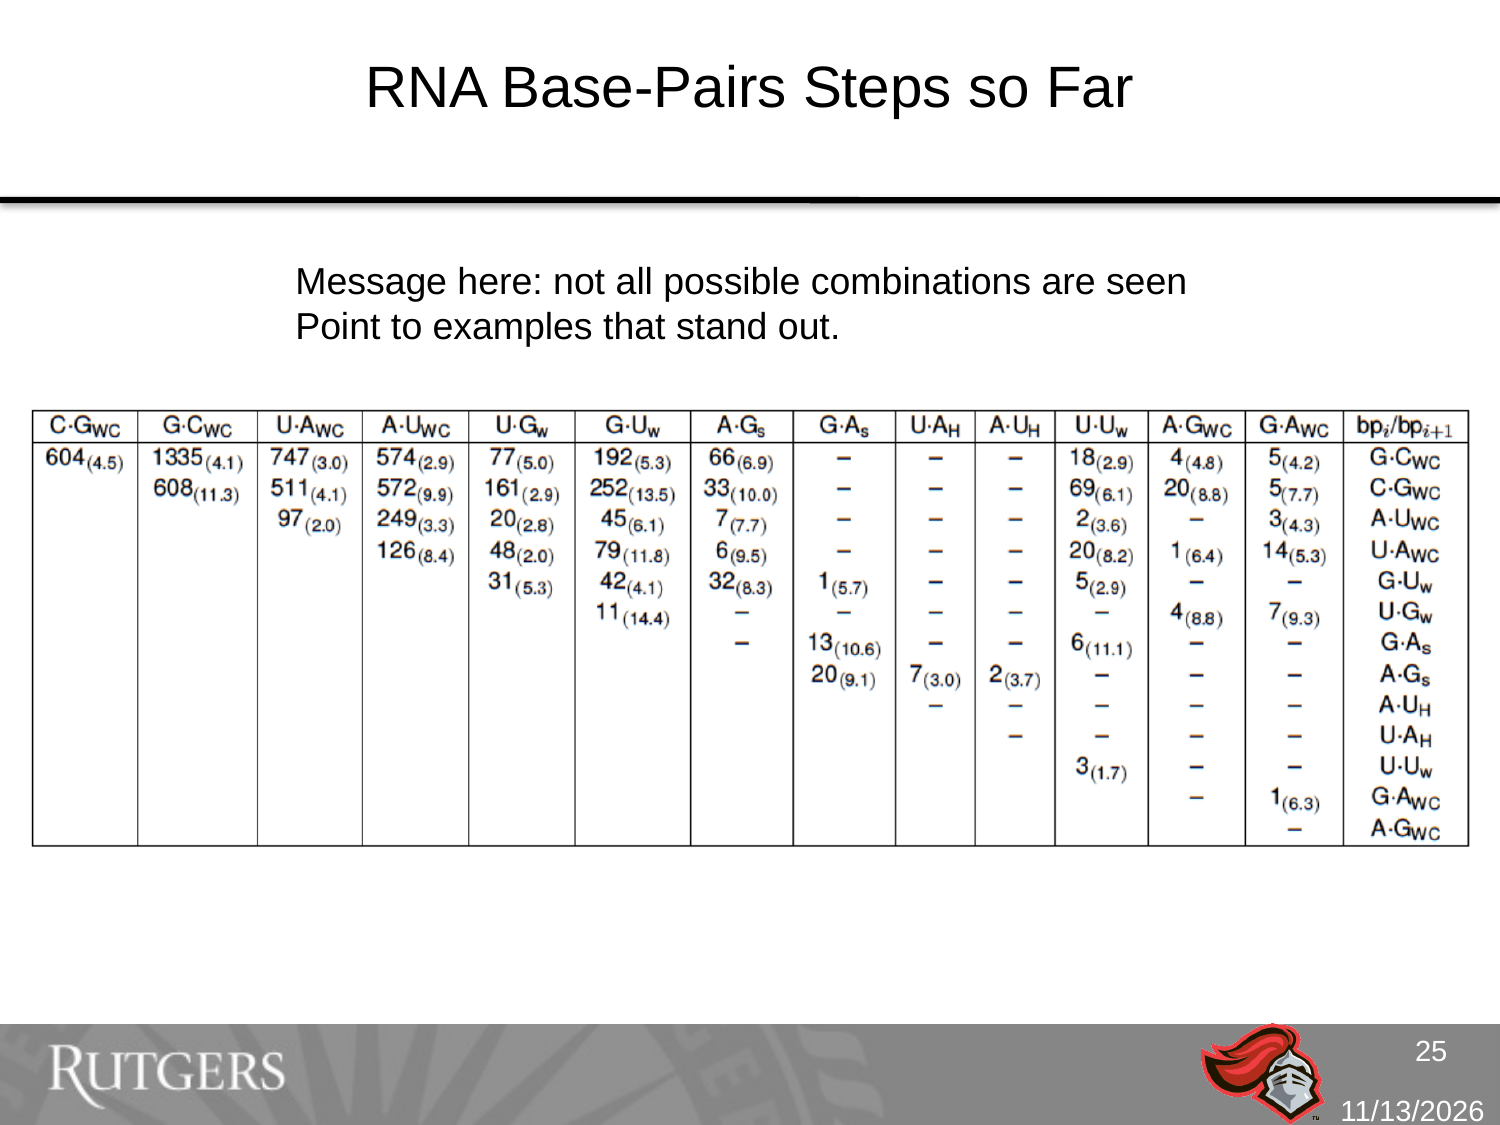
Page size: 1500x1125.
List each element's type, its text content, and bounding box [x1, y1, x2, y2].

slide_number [1149, 1084, 1500, 1125]
slide_number 25 [1362, 1024, 1463, 1063]
text_box Message here: not all possible combinations are seen Point to examples that stand out. [280, 249, 510, 355]
picture [0, 0, 1500, 1125]
title RNA Base-Pairs Steps so Far [74, 0, 510, 176]
text_box Message here: not all possible combinations are seen Point to examples that stand out. [983, 249, 1203, 355]
title RNA Base-Pairs Steps so Far [983, 0, 1426, 176]
